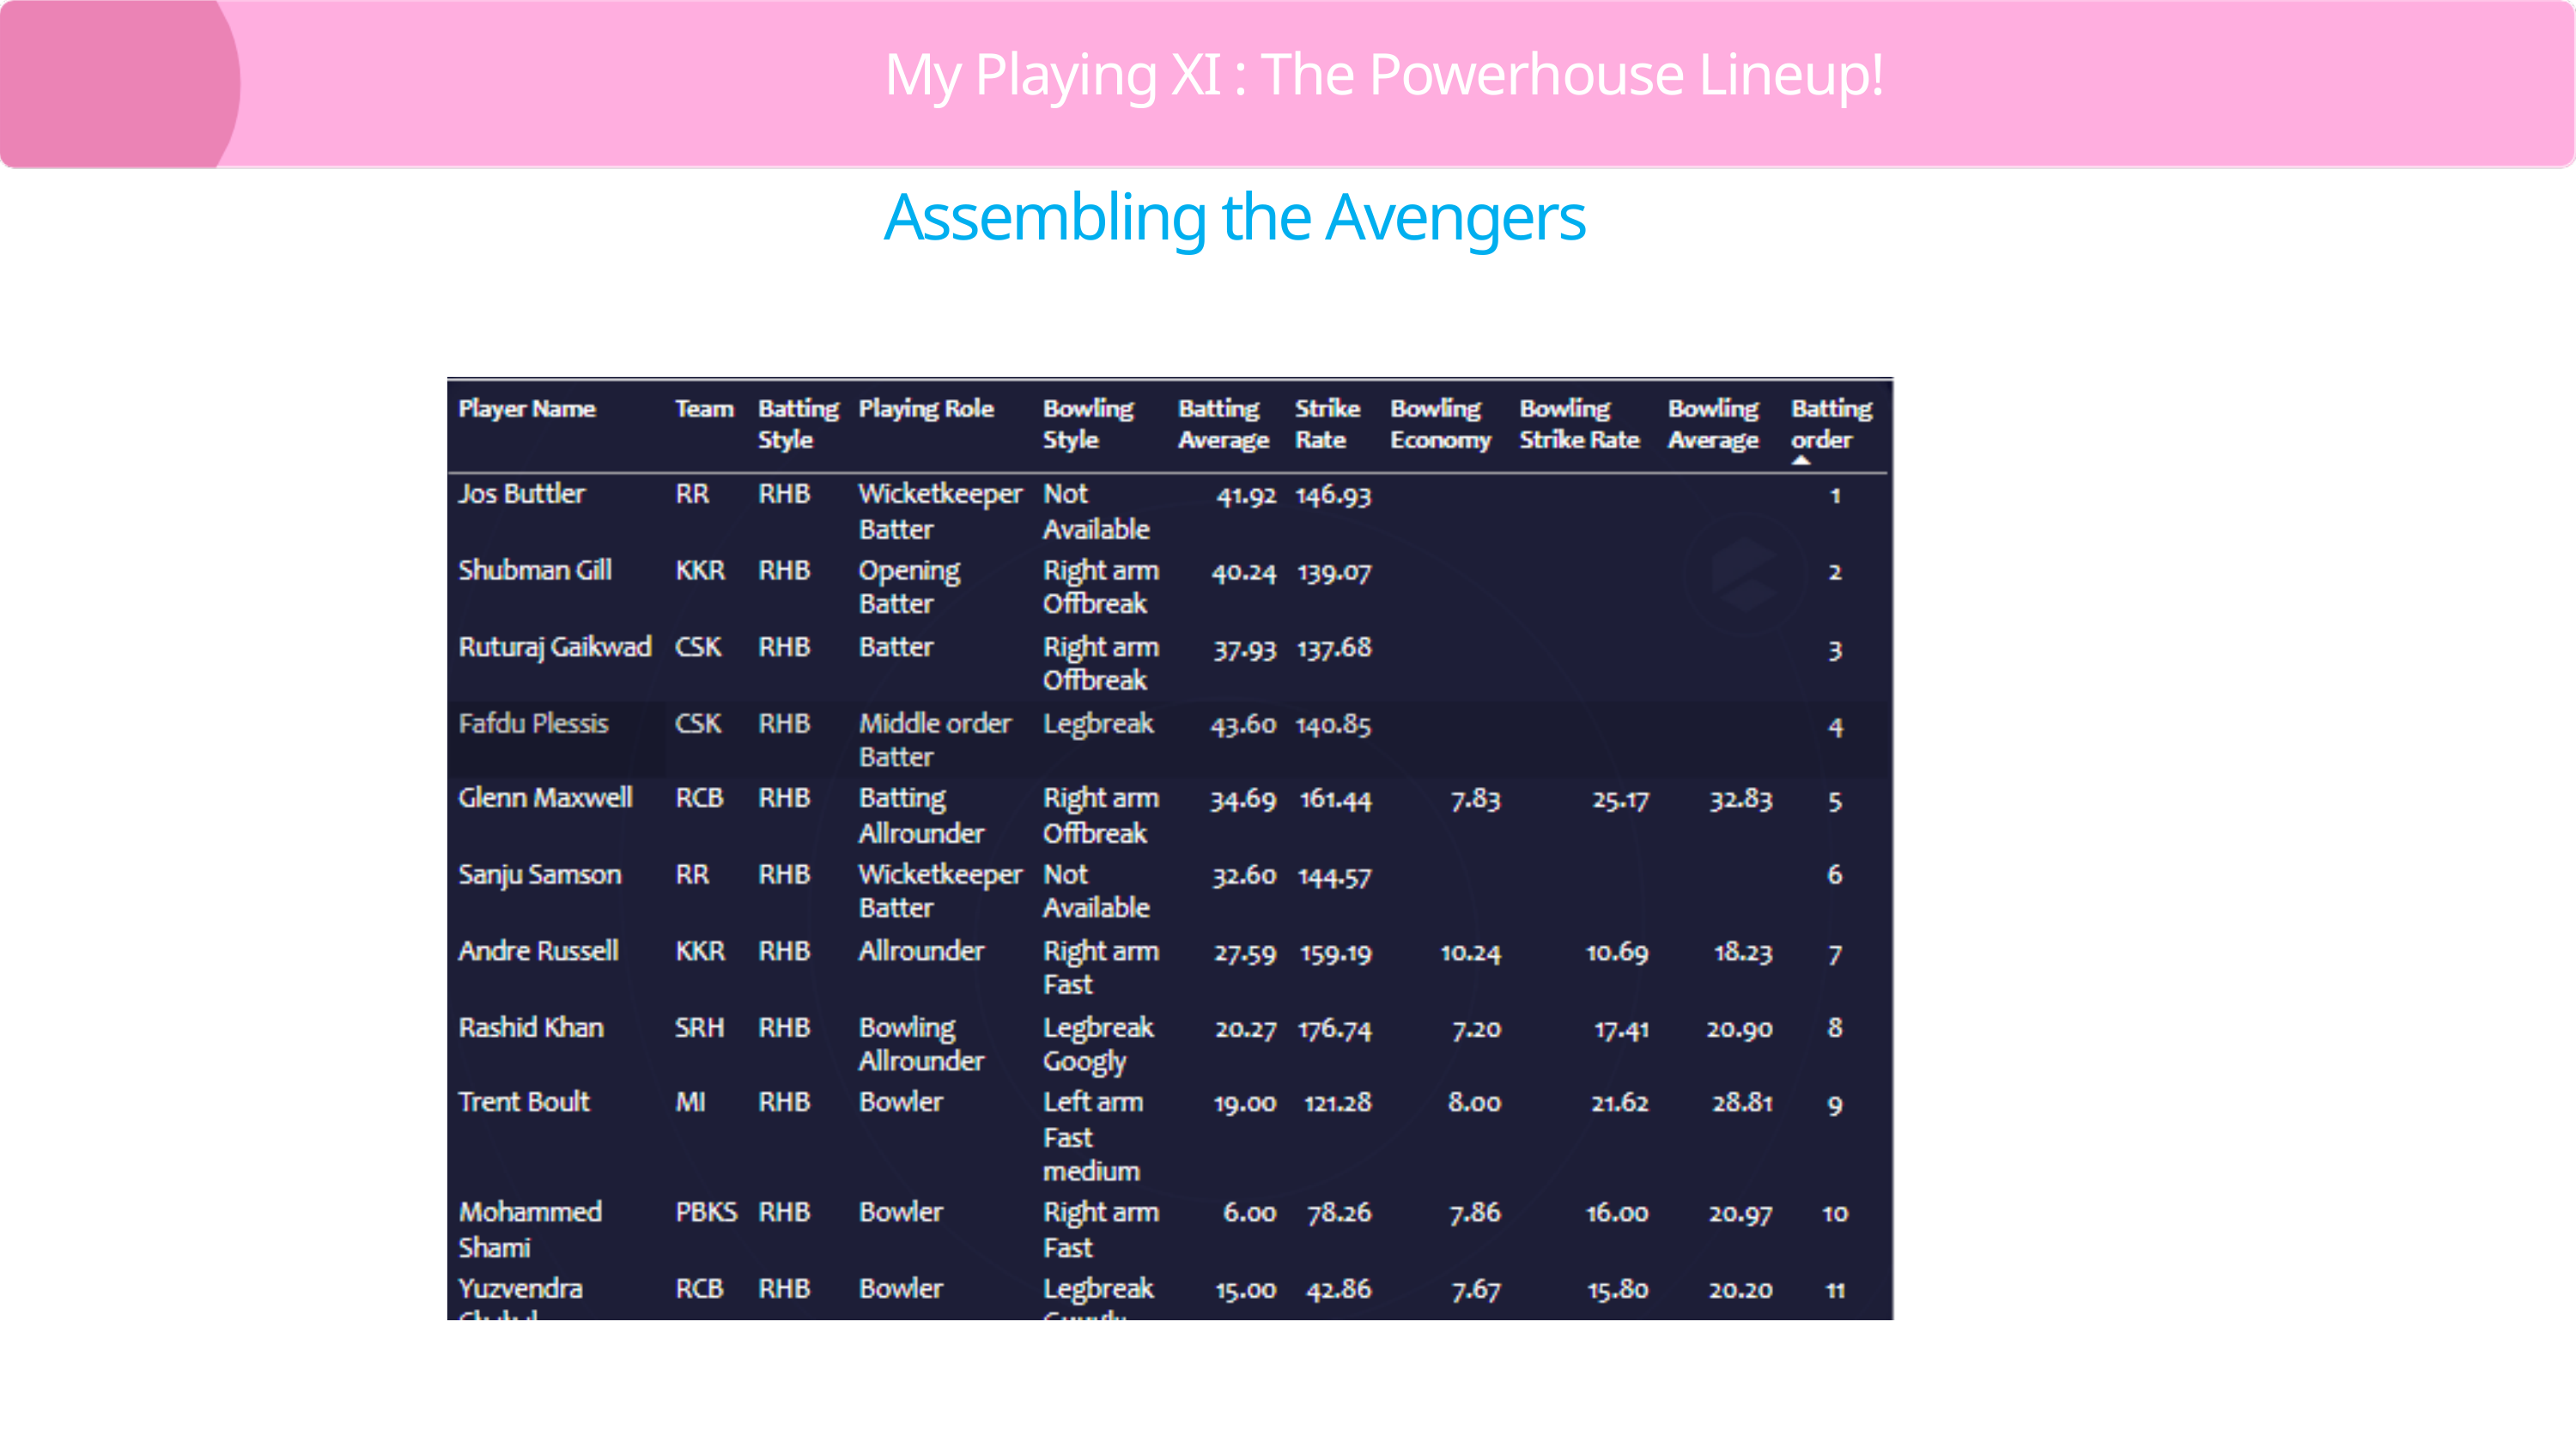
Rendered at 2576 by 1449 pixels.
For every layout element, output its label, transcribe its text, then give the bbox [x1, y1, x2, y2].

text_box [447, 377, 1910, 1320]
text_box [0, 0, 2576, 170]
text_box My Playing XI : The Powerhouse Lineup! Assembling the Avengers [884, 38, 1905, 253]
